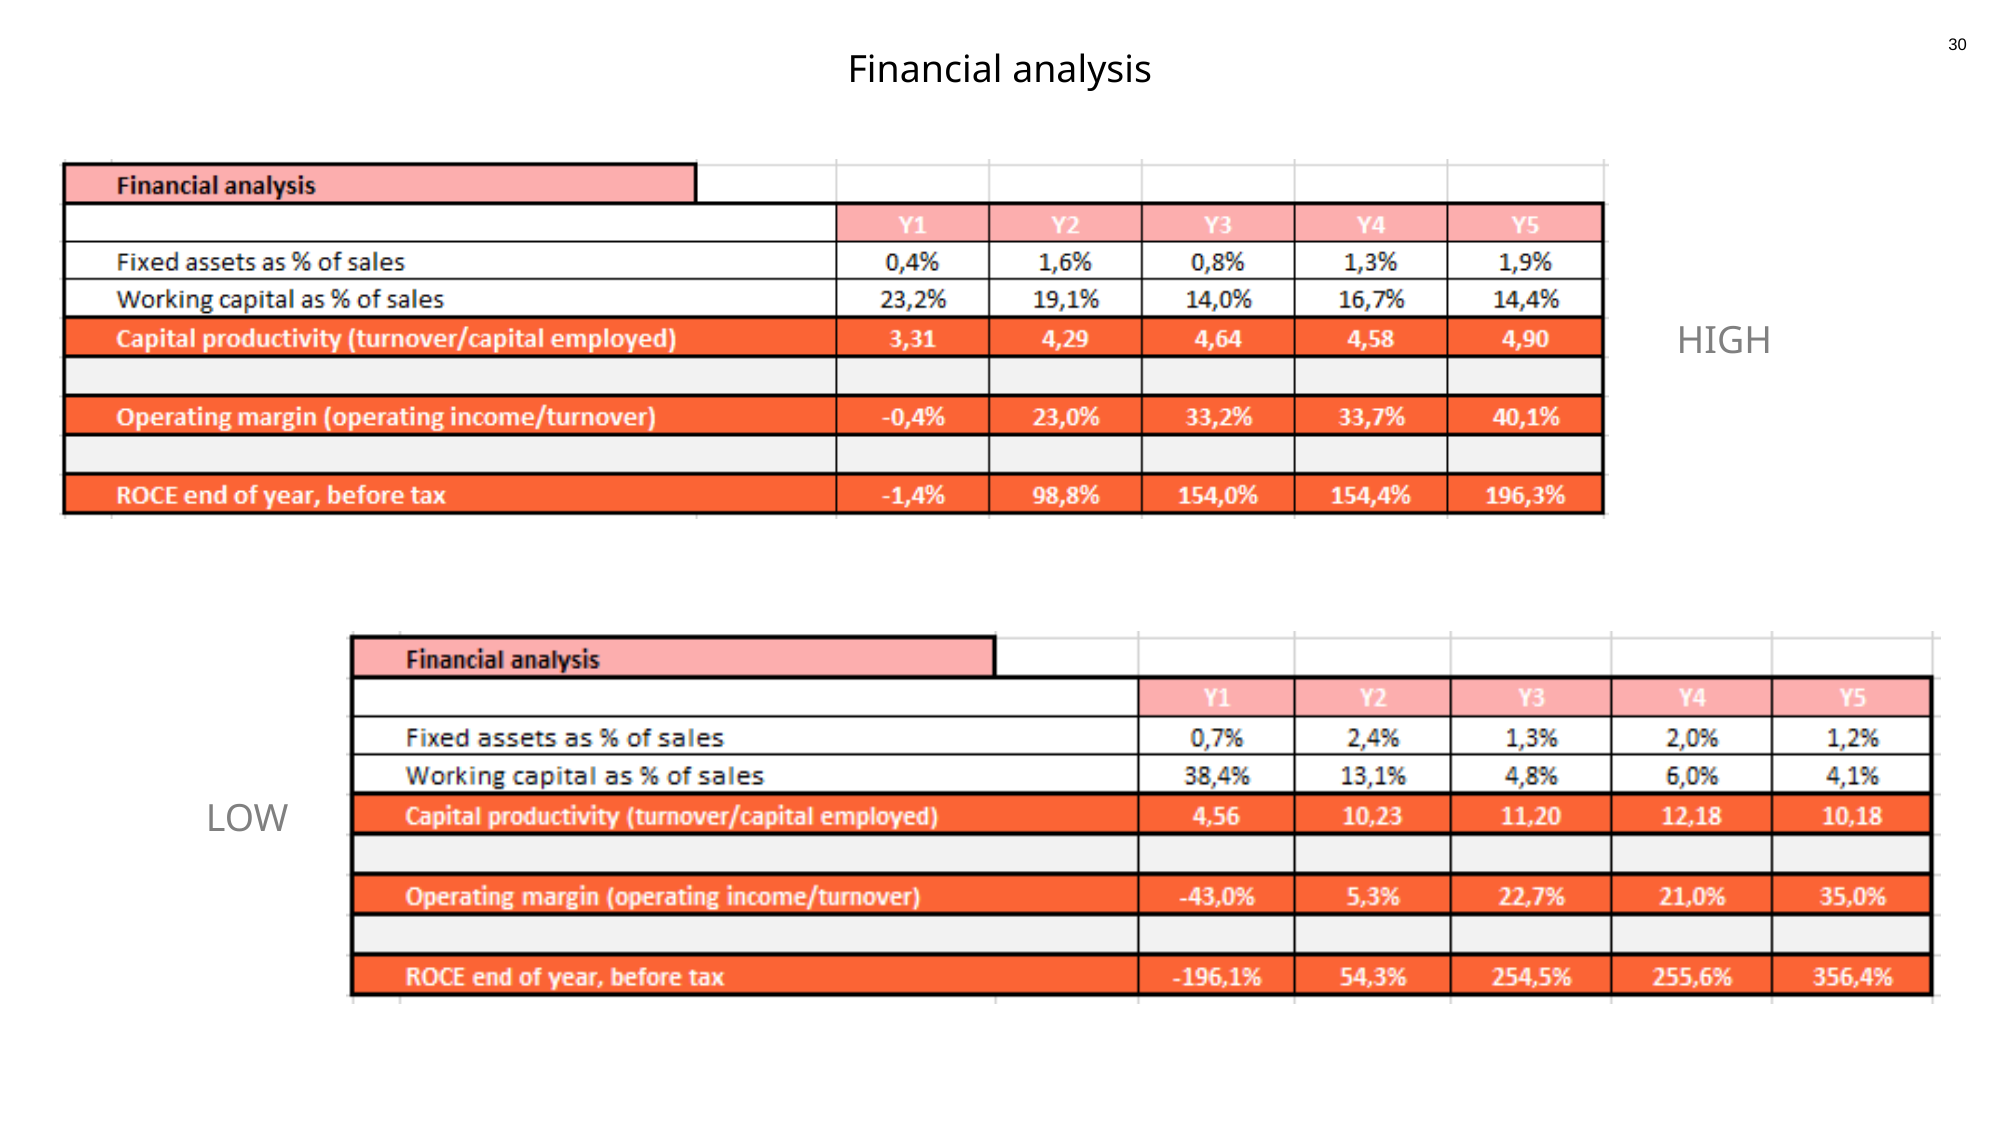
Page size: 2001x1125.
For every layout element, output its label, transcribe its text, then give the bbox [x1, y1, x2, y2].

text_box HIGH [1644, 308, 1805, 369]
picture [346, 631, 1941, 1004]
text_box LOW [167, 787, 328, 847]
text_box 30 [1929, 26, 1986, 62]
text_box Financial analysis [495, 37, 1505, 98]
picture [59, 159, 1609, 519]
